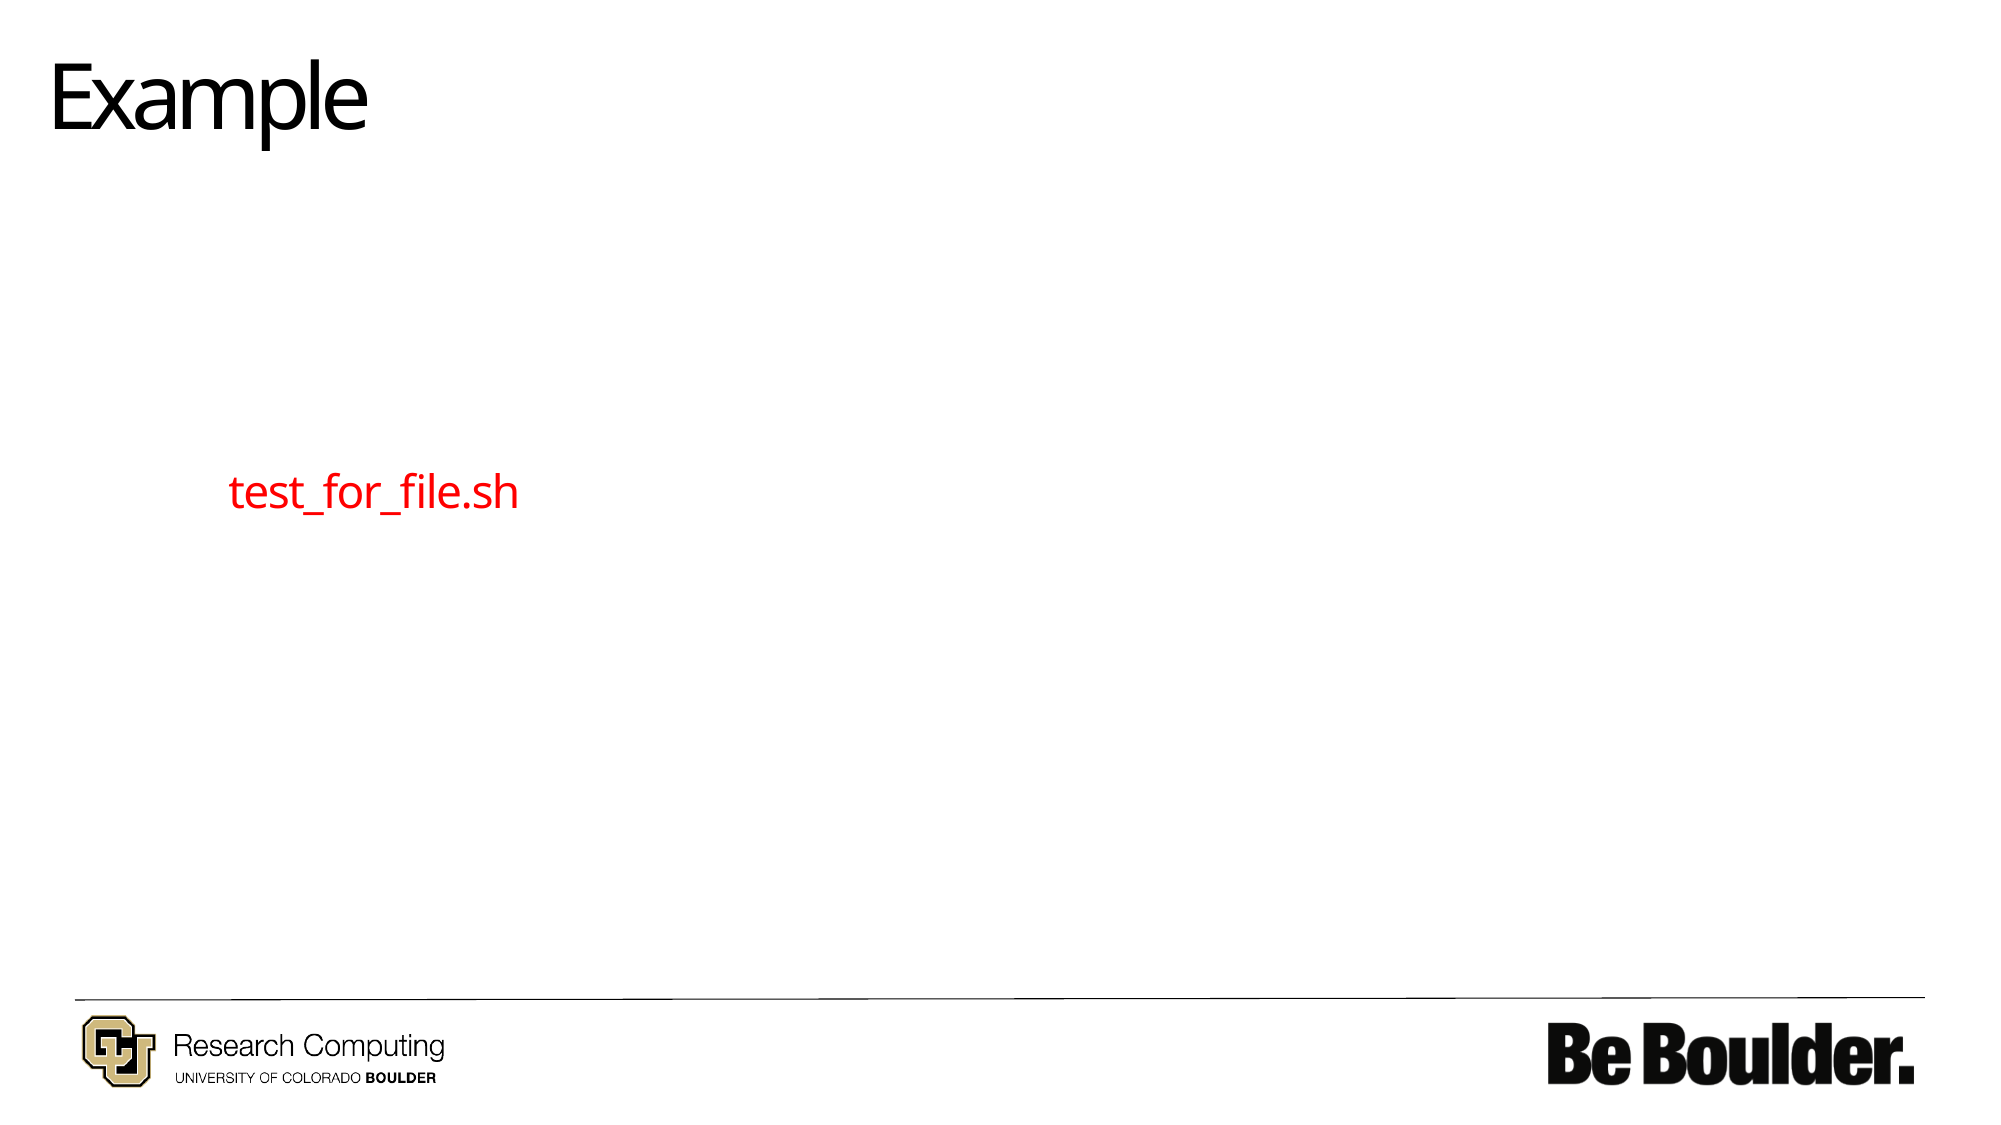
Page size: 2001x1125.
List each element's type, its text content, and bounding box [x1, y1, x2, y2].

title Example [41, 0, 542, 187]
picture [81, 1015, 444, 1088]
picture [1524, 1015, 1938, 1088]
text_box test_for_file.sh [173, 413, 1761, 530]
